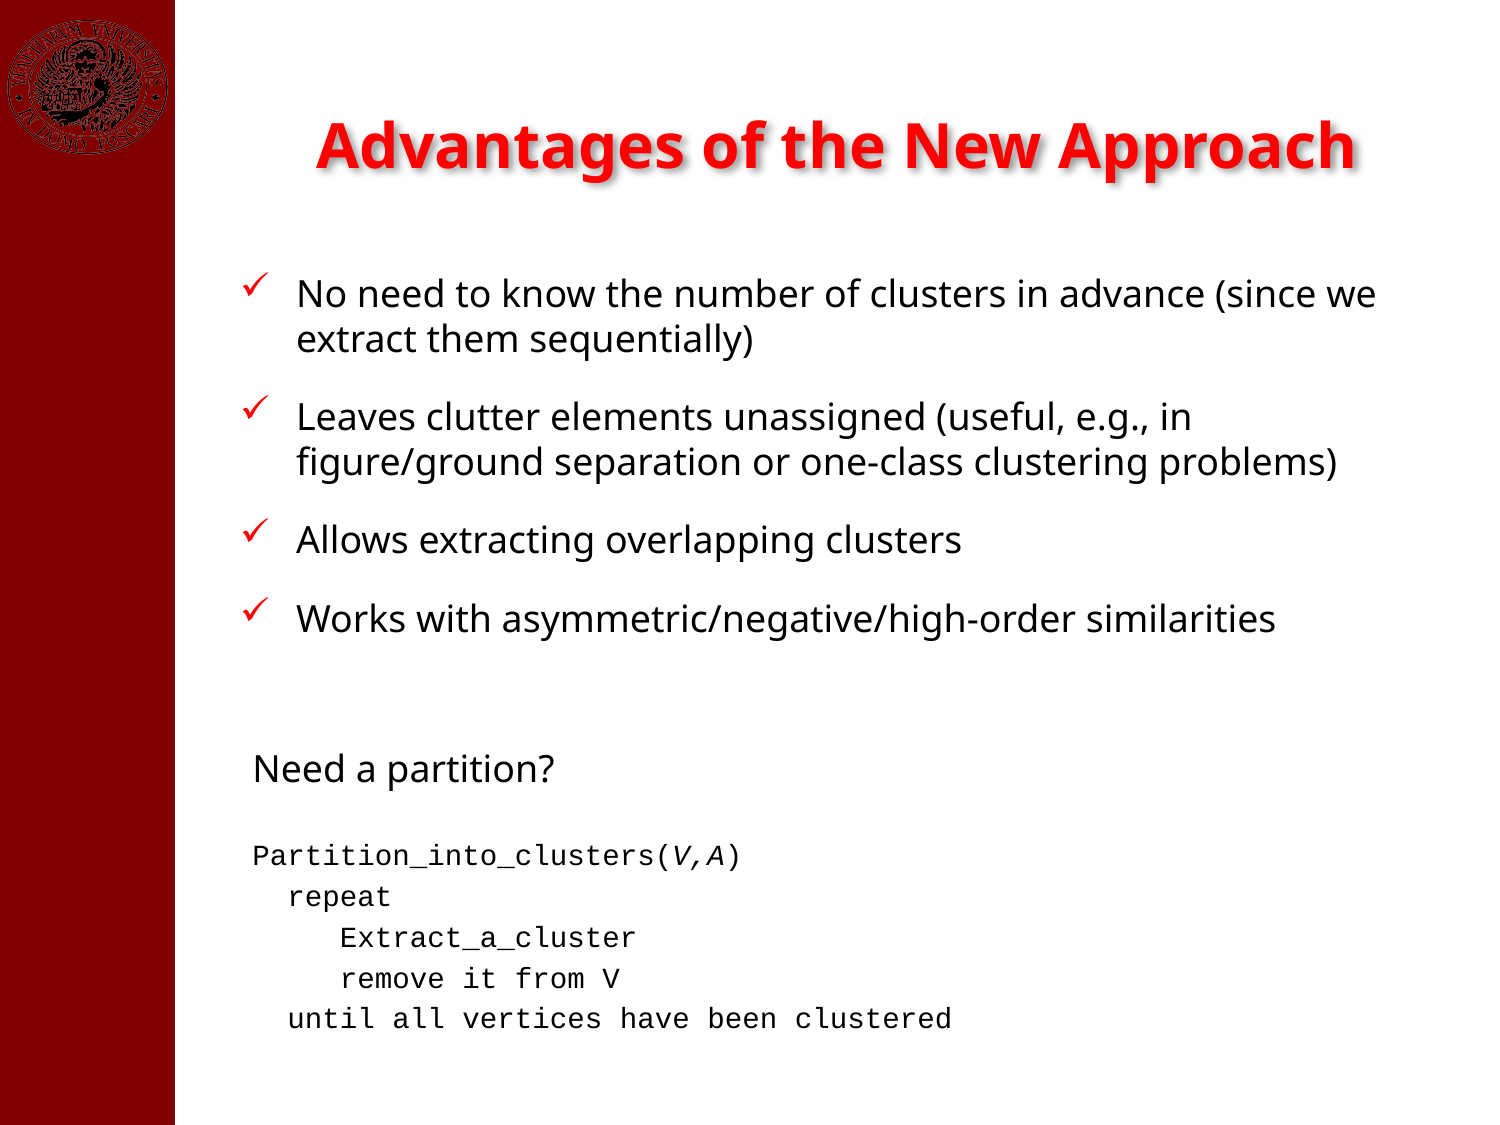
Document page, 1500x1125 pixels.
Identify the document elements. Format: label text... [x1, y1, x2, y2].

picture [0, 12, 175, 275]
text_box No need to know the number of clusters in advance (since we extract them sequentially) Leaves clutter elements unassigned (useful, e.g., in figure/ground separation or one-class clustering problems) Allows extracting overlapping clusters Works with asymmetric/negative/high-order similarities [225, 262, 1450, 700]
text_box Need a partition? Partition_into_clusters(V,A) repeat Extract_a_cluster remove it from V until all vertices have been clustered [237, 737, 1081, 1042]
text_box Advantages of the New Approach [262, 50, 1413, 238]
